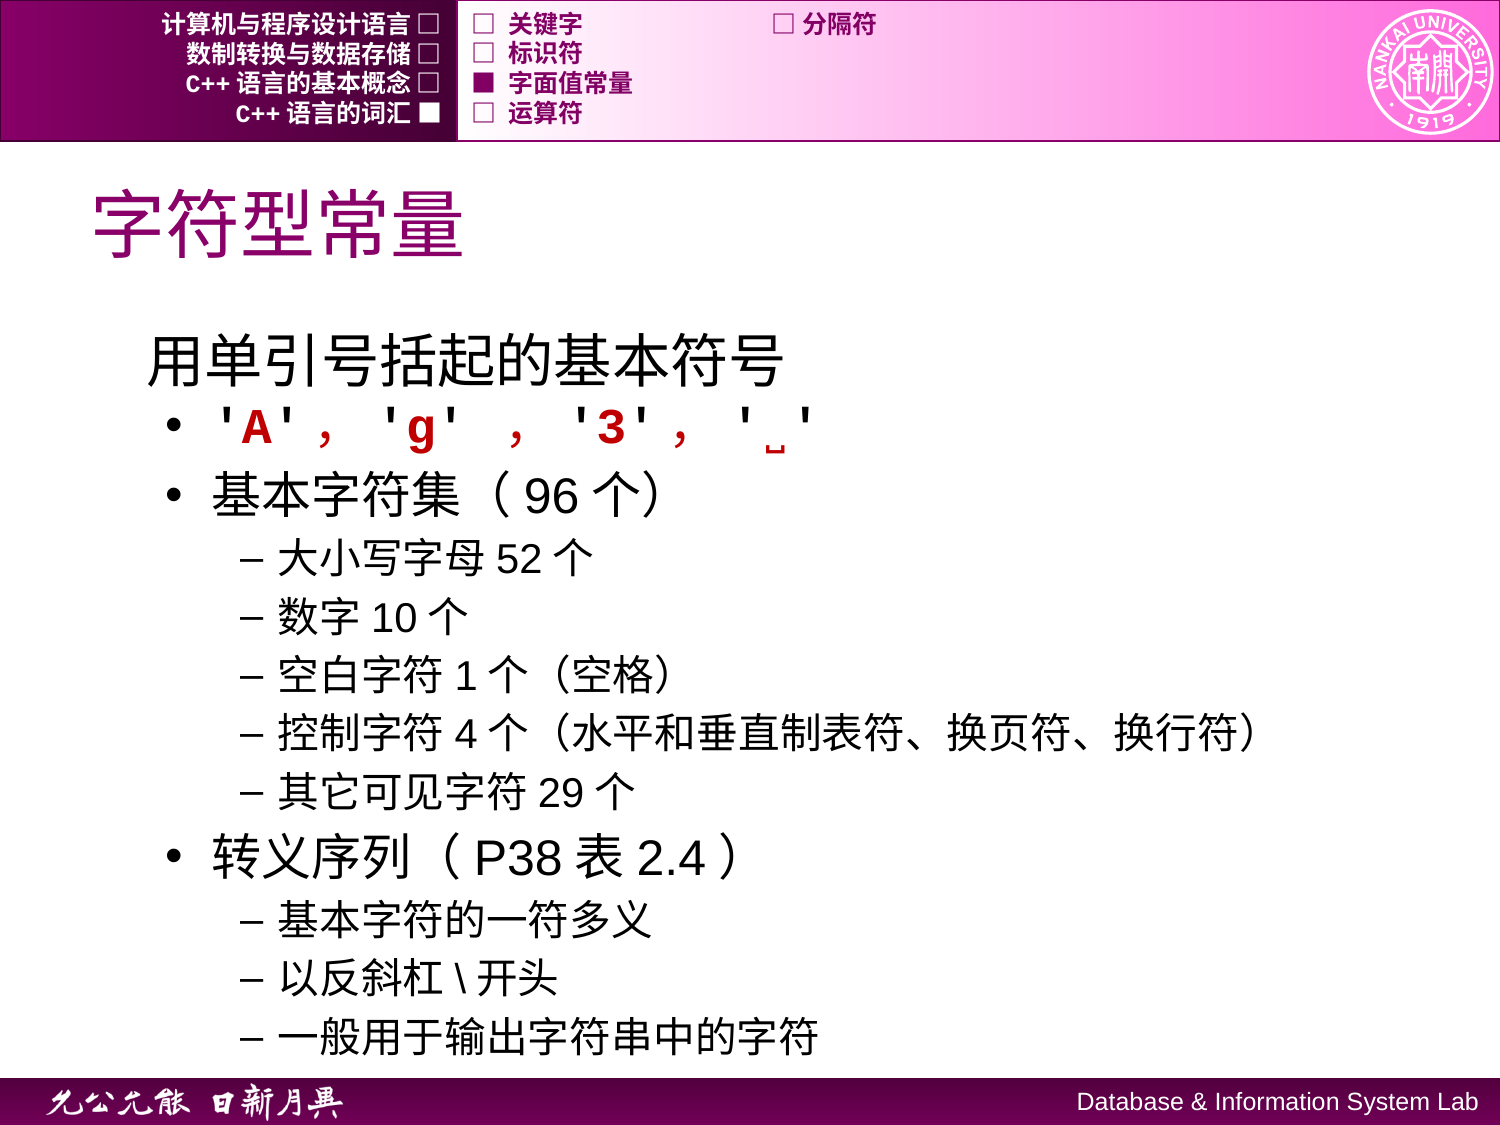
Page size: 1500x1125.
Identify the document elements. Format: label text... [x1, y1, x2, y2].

text_box □ 运算符 [459, 95, 1361, 129]
list 用单引号括起的基本符号 'A'，'g' ，'3'，'˽' 基本字符集（96个） 大小写字母52个 数字10个 空白字符1个（空格） 控制字符4个（水平和垂直制表符、换页符、换行符） 其它可见字符29个 转义序列（P38表2.4） 基本字符的一符多义 以反斜杠\开头 一般用于输出字符串中的字符 [74, 316, 1426, 1055]
text_box C++语言的词汇 ■ [0, 95, 459, 129]
text_box 数制转换与数据存储 □ [0, 36, 459, 66]
title 字符型常量 [74, 163, 1426, 282]
picture [35, 1081, 356, 1122]
text_box ■ 字面值常量 [459, 66, 1361, 95]
text_box 计算机与程序设计语言 □ [0, 7, 459, 36]
text_box □ 关键字 □ 分隔符 [459, 7, 1361, 36]
text_box C++语言的基本概念 □ [0, 66, 459, 95]
text_box □ 标识符 [459, 36, 1361, 66]
